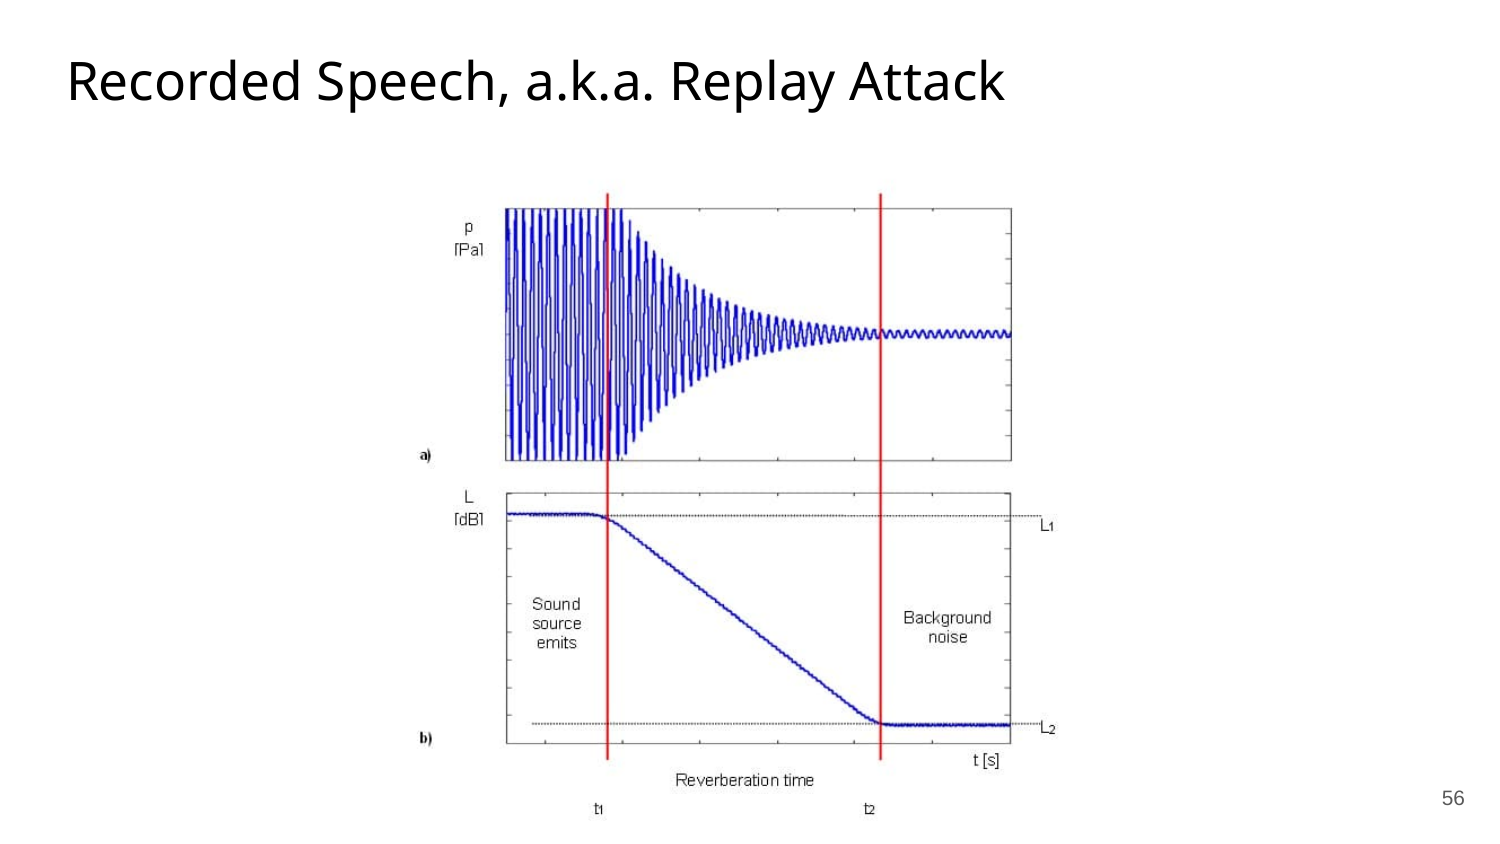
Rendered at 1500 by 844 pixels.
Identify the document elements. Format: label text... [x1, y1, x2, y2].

slide_number ‹#› [1389, 764, 1480, 830]
picture [408, 161, 1092, 830]
title Recorded Speech, a.k.a. Replay Attack [51, 32, 1449, 127]
